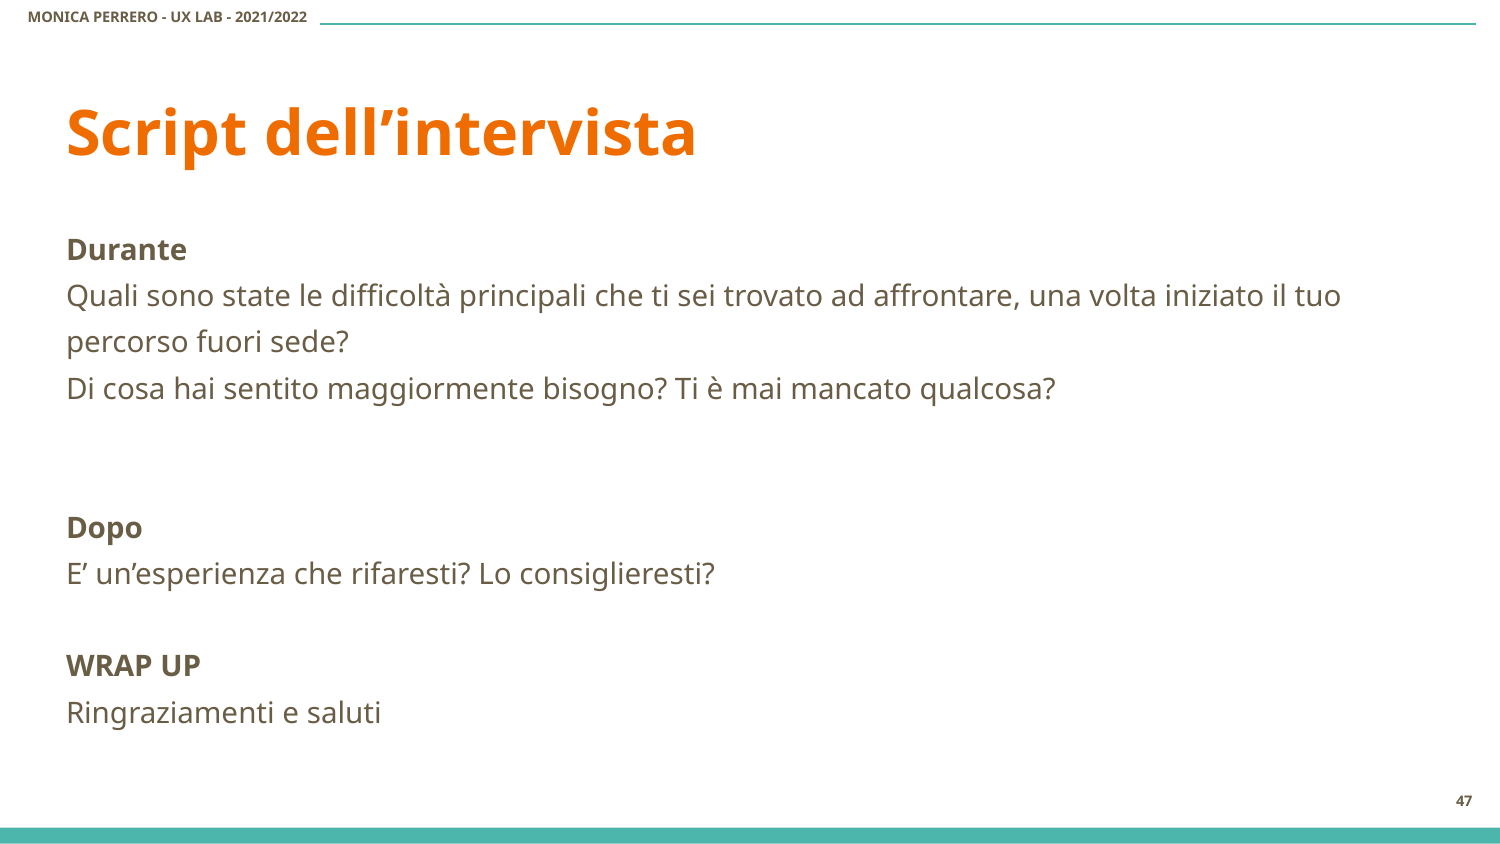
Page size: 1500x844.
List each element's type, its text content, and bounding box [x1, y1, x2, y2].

title Script dell’intervista [51, 72, 1449, 189]
slide_number ‹#› [1397, 768, 1488, 834]
list Durante Quali sono state le difficoltà principali che ti sei trovato ad affrontare, una volta iniziato il tuo percorso fuori sede? Di cosa hai sentito maggiormente bisogno? Ti è mai mancato qualcosa? Dopo E’ un’esperienza che rifaresti? Lo consiglieresti? WRAP UP Ringraziamenti e saluti [51, 207, 1449, 750]
